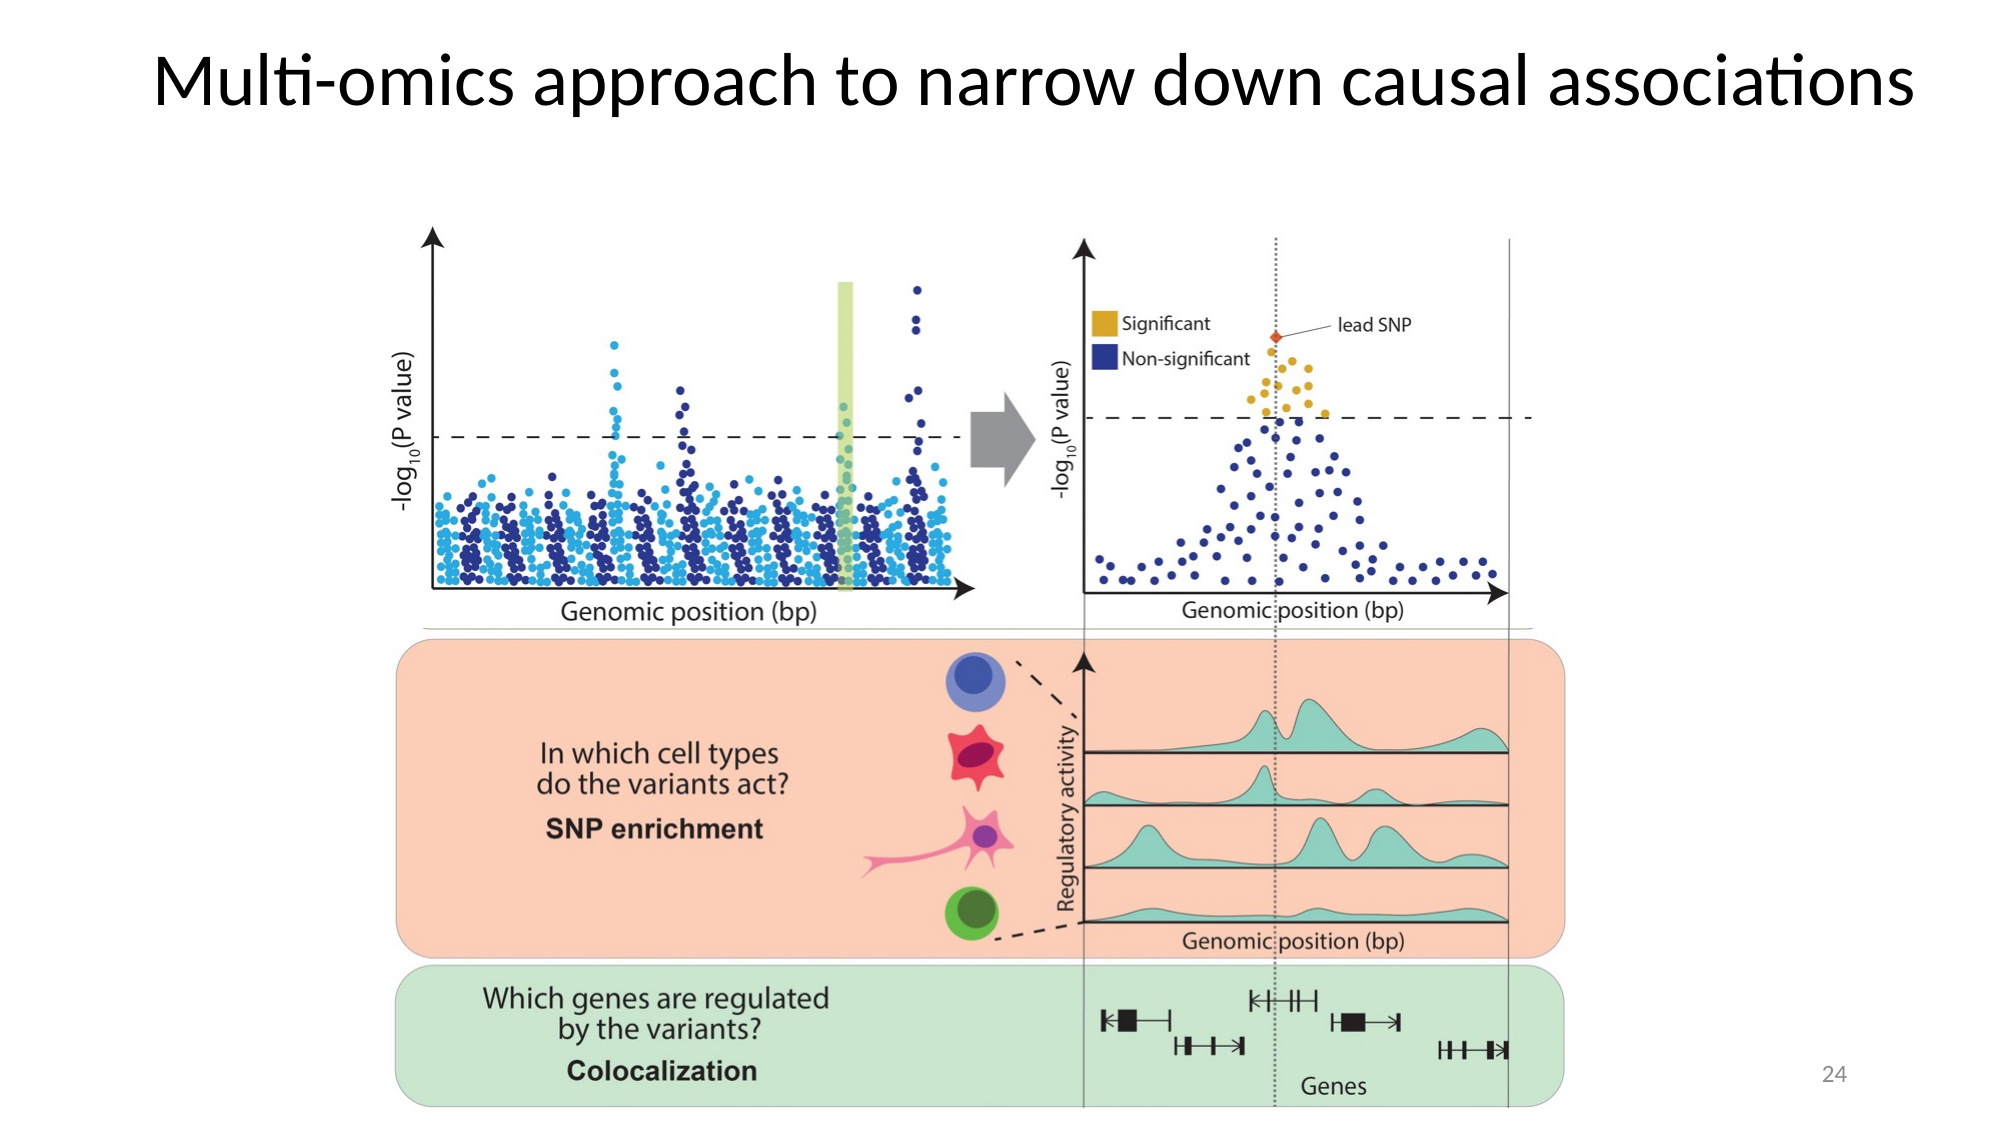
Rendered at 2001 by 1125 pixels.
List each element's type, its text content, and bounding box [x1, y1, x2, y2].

text_box Multi-omics approach to narrow down causal associations [137, 0, 1972, 190]
picture [387, 224, 1568, 1112]
slide_number 24 [1568, 1042, 1863, 1103]
